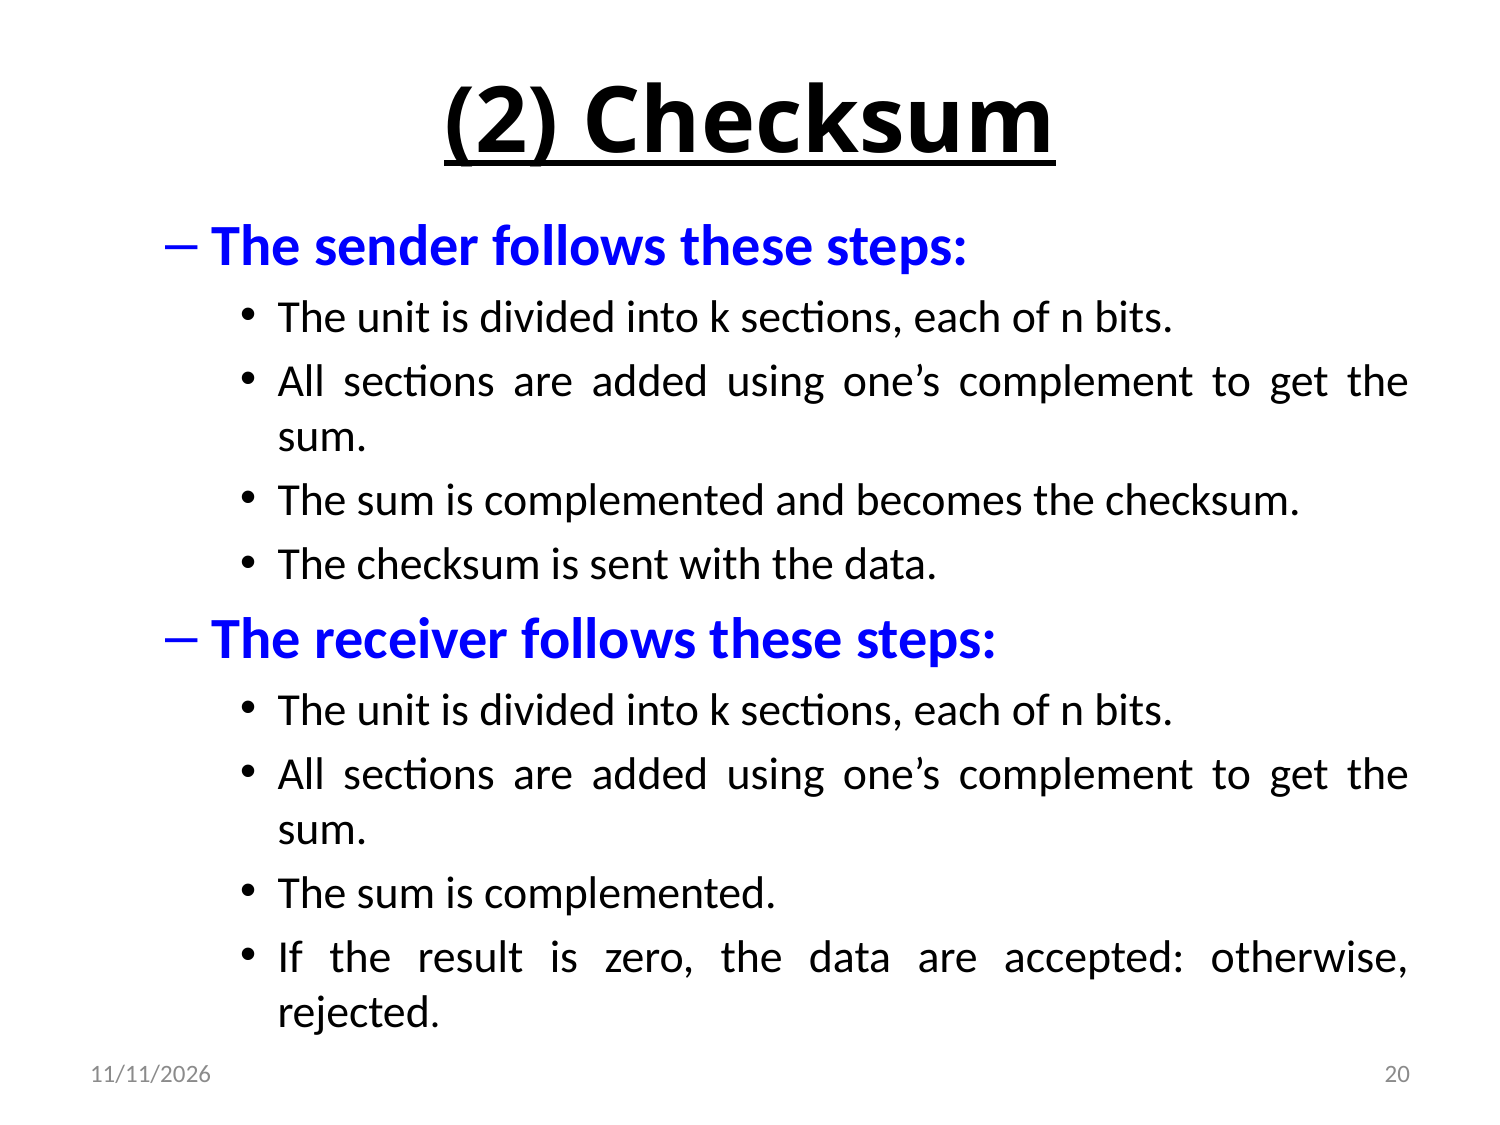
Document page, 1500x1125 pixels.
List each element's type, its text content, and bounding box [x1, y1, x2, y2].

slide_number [75, 1042, 425, 1103]
slide_number 20 [1074, 1042, 1425, 1103]
title (2) Checksum [75, 45, 1425, 188]
list The sender follows these steps: The unit is divided into k sections, each of n bits. All sections are added using one’s complement to get the sum. The sum is complemented and becomes the checksum. The checksum is sent with the data. The receiver follows these steps: The unit is divided into k sections, each of n bits. All sections are added using one’s complement to get the sum. The sum is complemented. If the result is zero, the data are accepted: otherwise, rejected. [75, 200, 1425, 1075]
